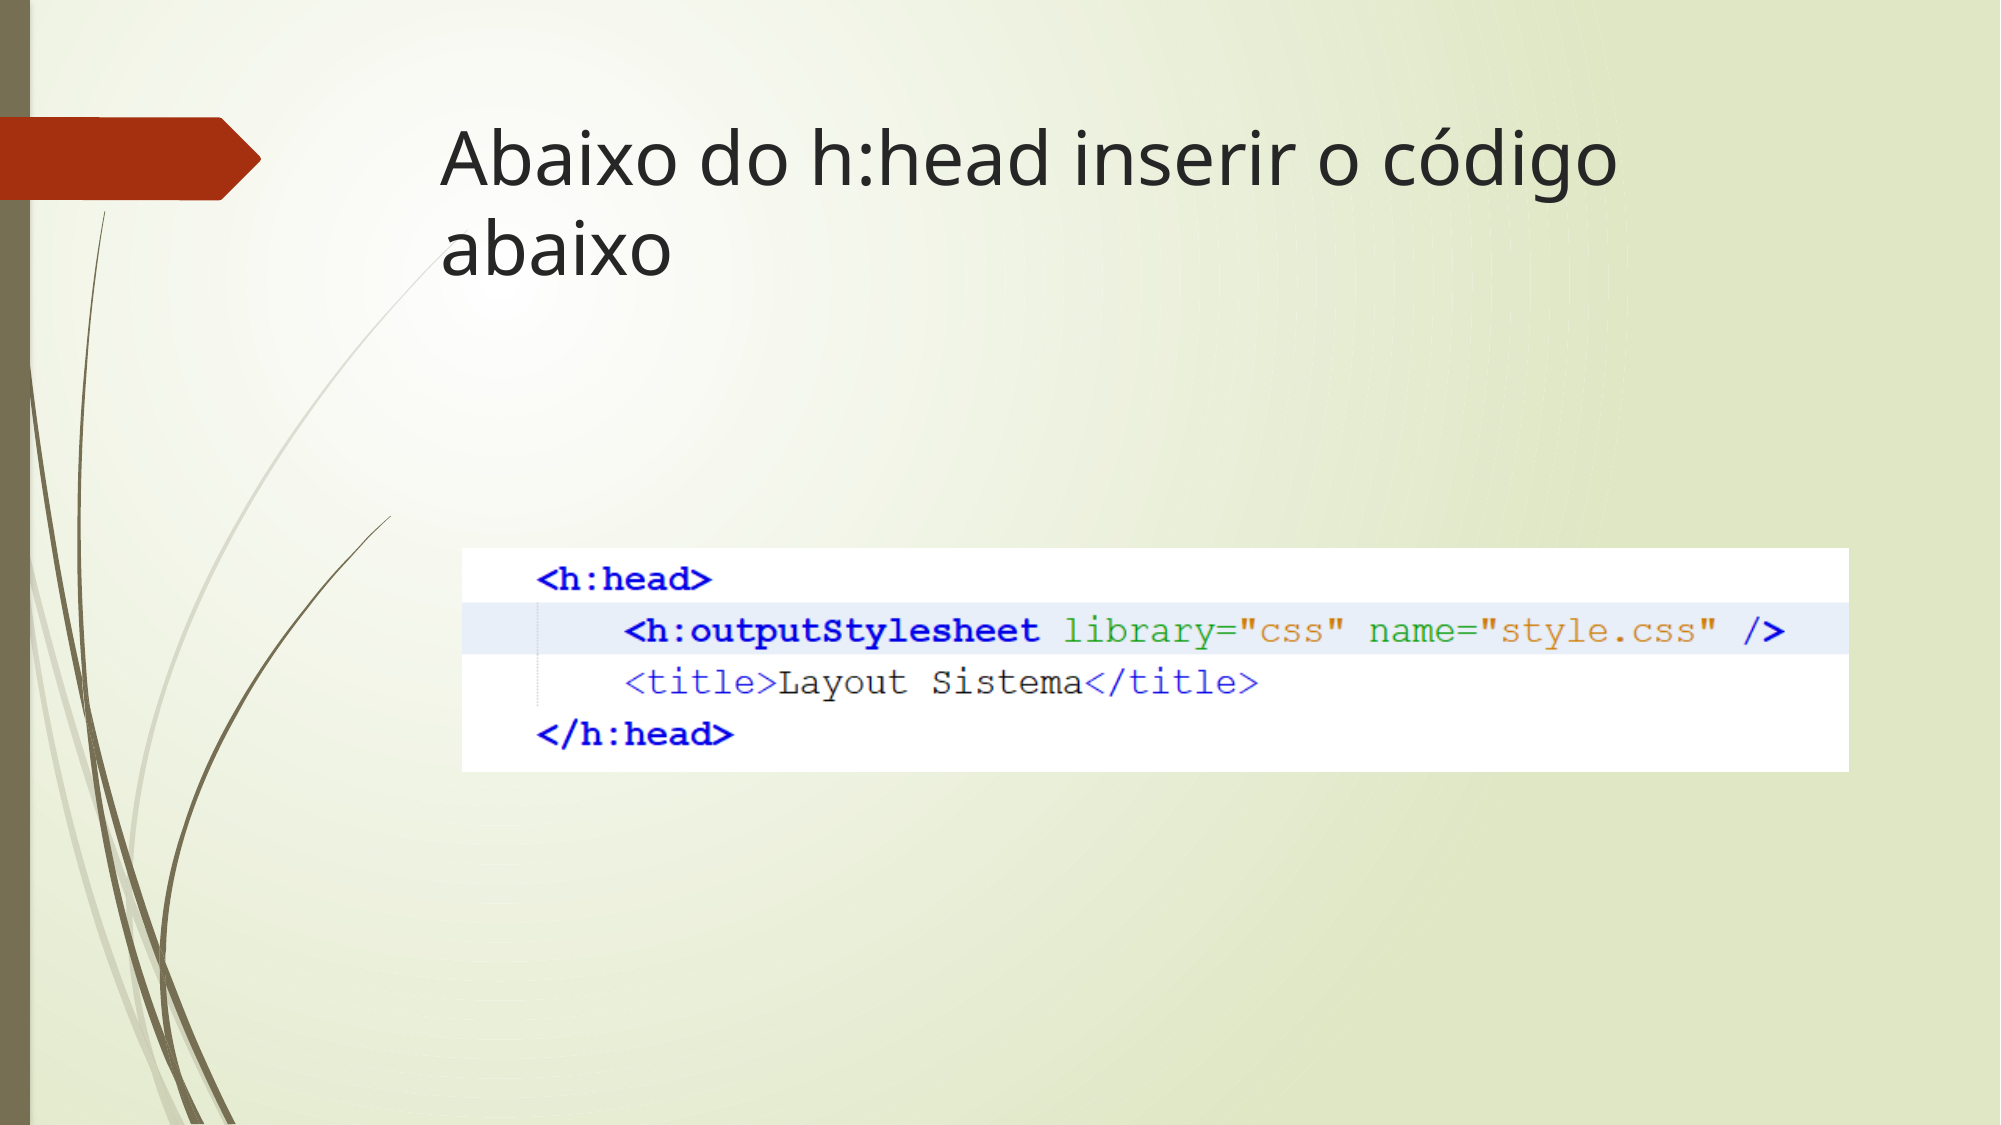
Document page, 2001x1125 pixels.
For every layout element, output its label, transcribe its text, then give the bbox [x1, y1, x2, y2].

title Abaixo do h:head inserir o código abaixo [425, 102, 1888, 313]
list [462, 547, 1850, 772]
